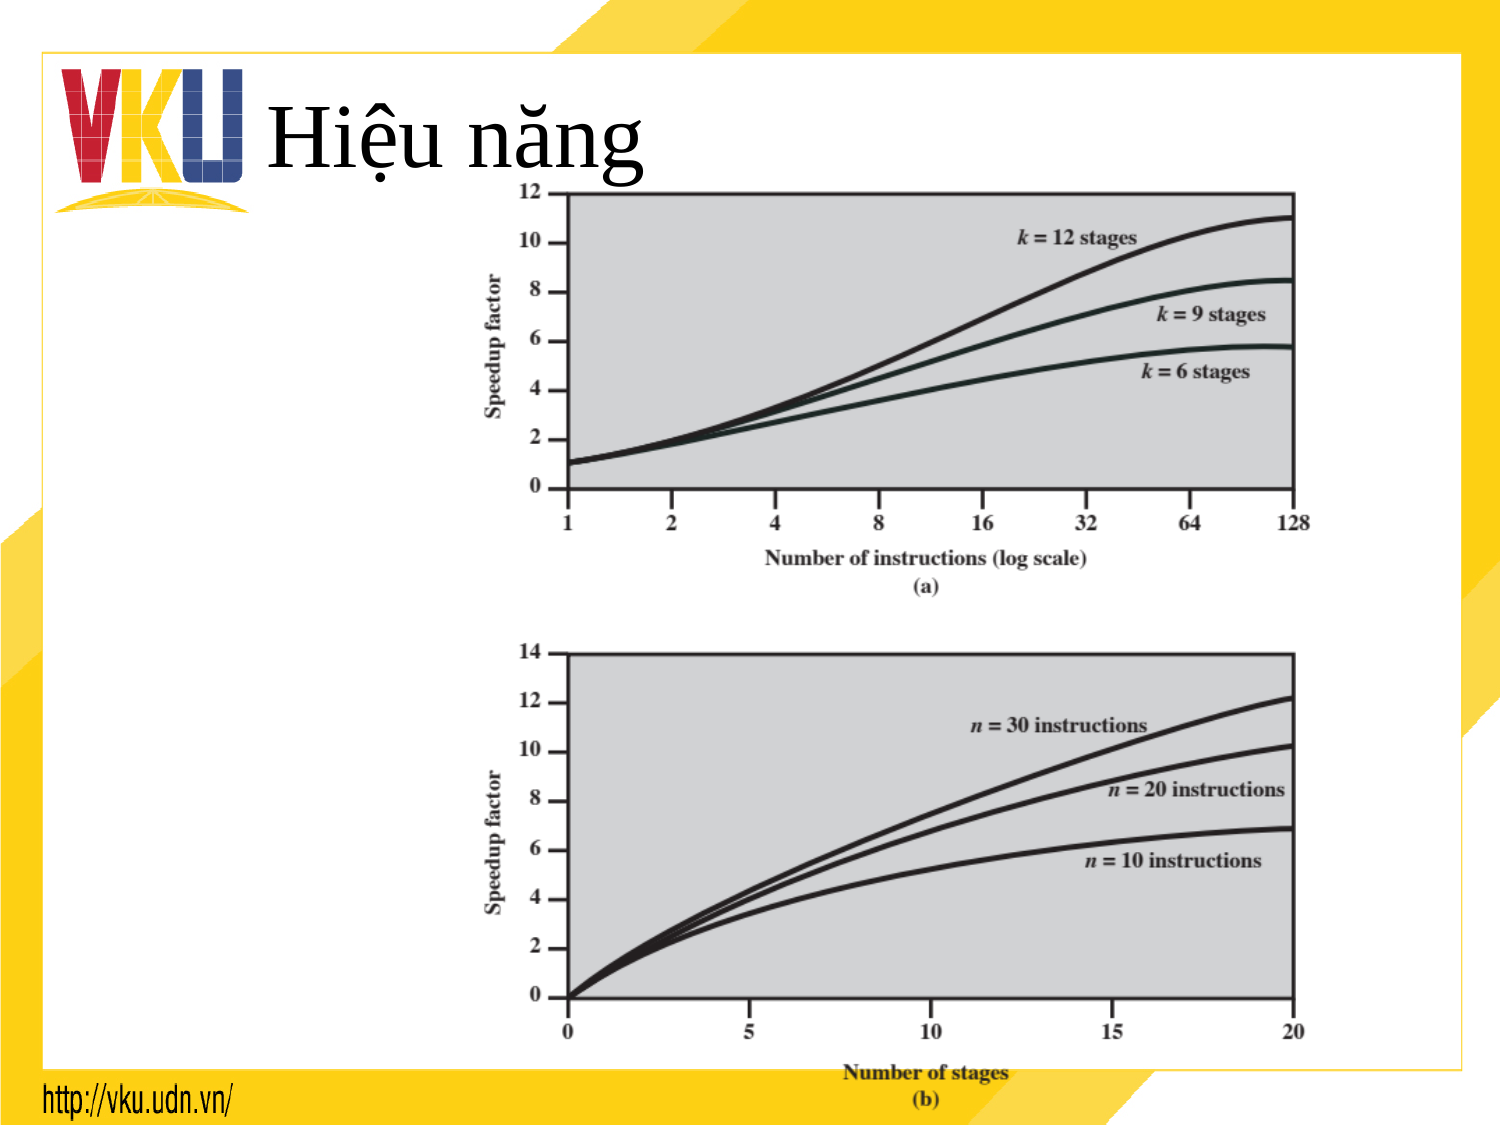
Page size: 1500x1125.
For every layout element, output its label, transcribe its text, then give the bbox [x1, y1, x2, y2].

picture [0, 0, 1500, 1125]
title Hiệu năng [251, 59, 1397, 216]
